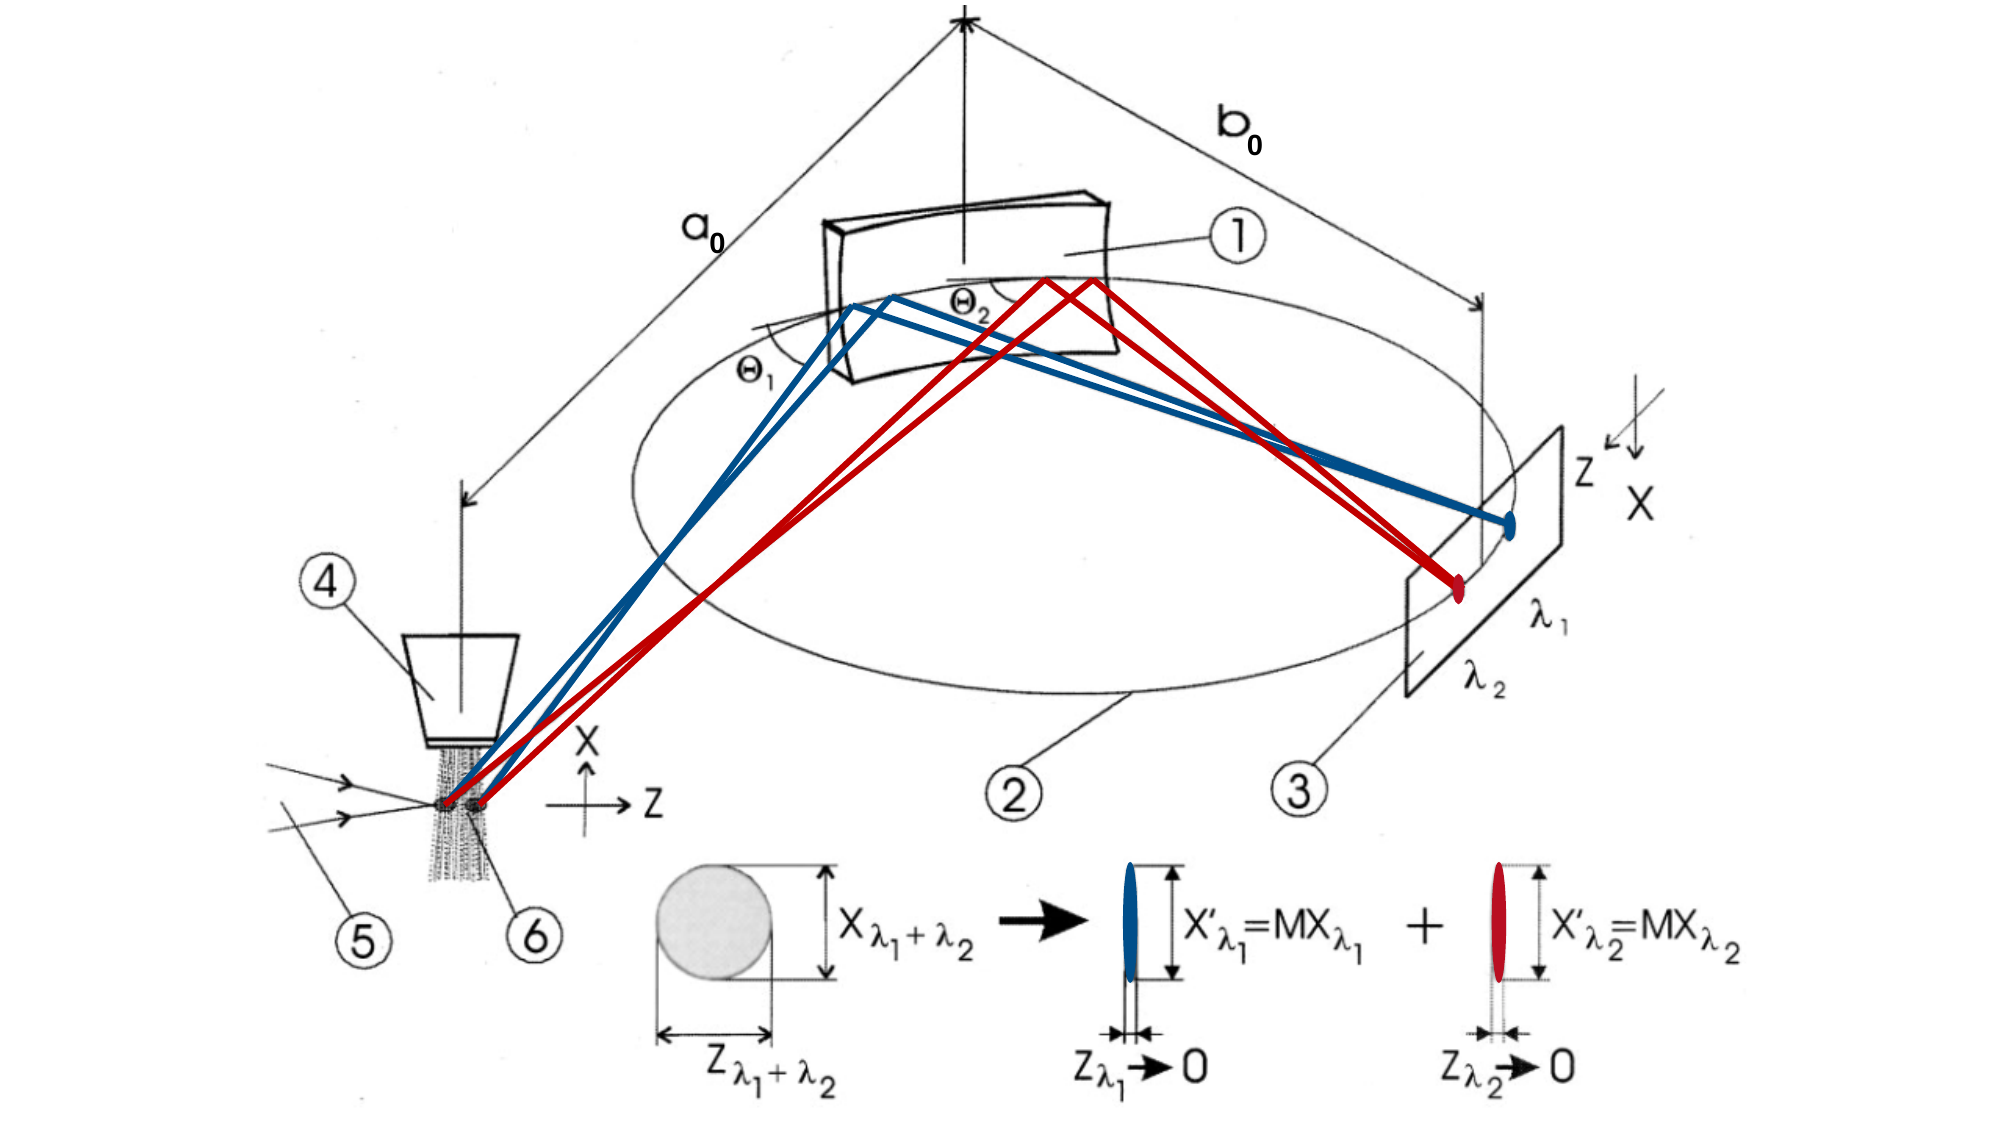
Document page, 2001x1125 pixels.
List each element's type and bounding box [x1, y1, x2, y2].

text_box [1046, 590, 1094, 805]
picture [224, 5, 1776, 1120]
text_box [479, 279, 1046, 805]
text_box [1046, 279, 1459, 590]
text_box [1459, 279, 1464, 590]
text_box [1464, 296, 1515, 526]
text_box [444, 279, 479, 805]
